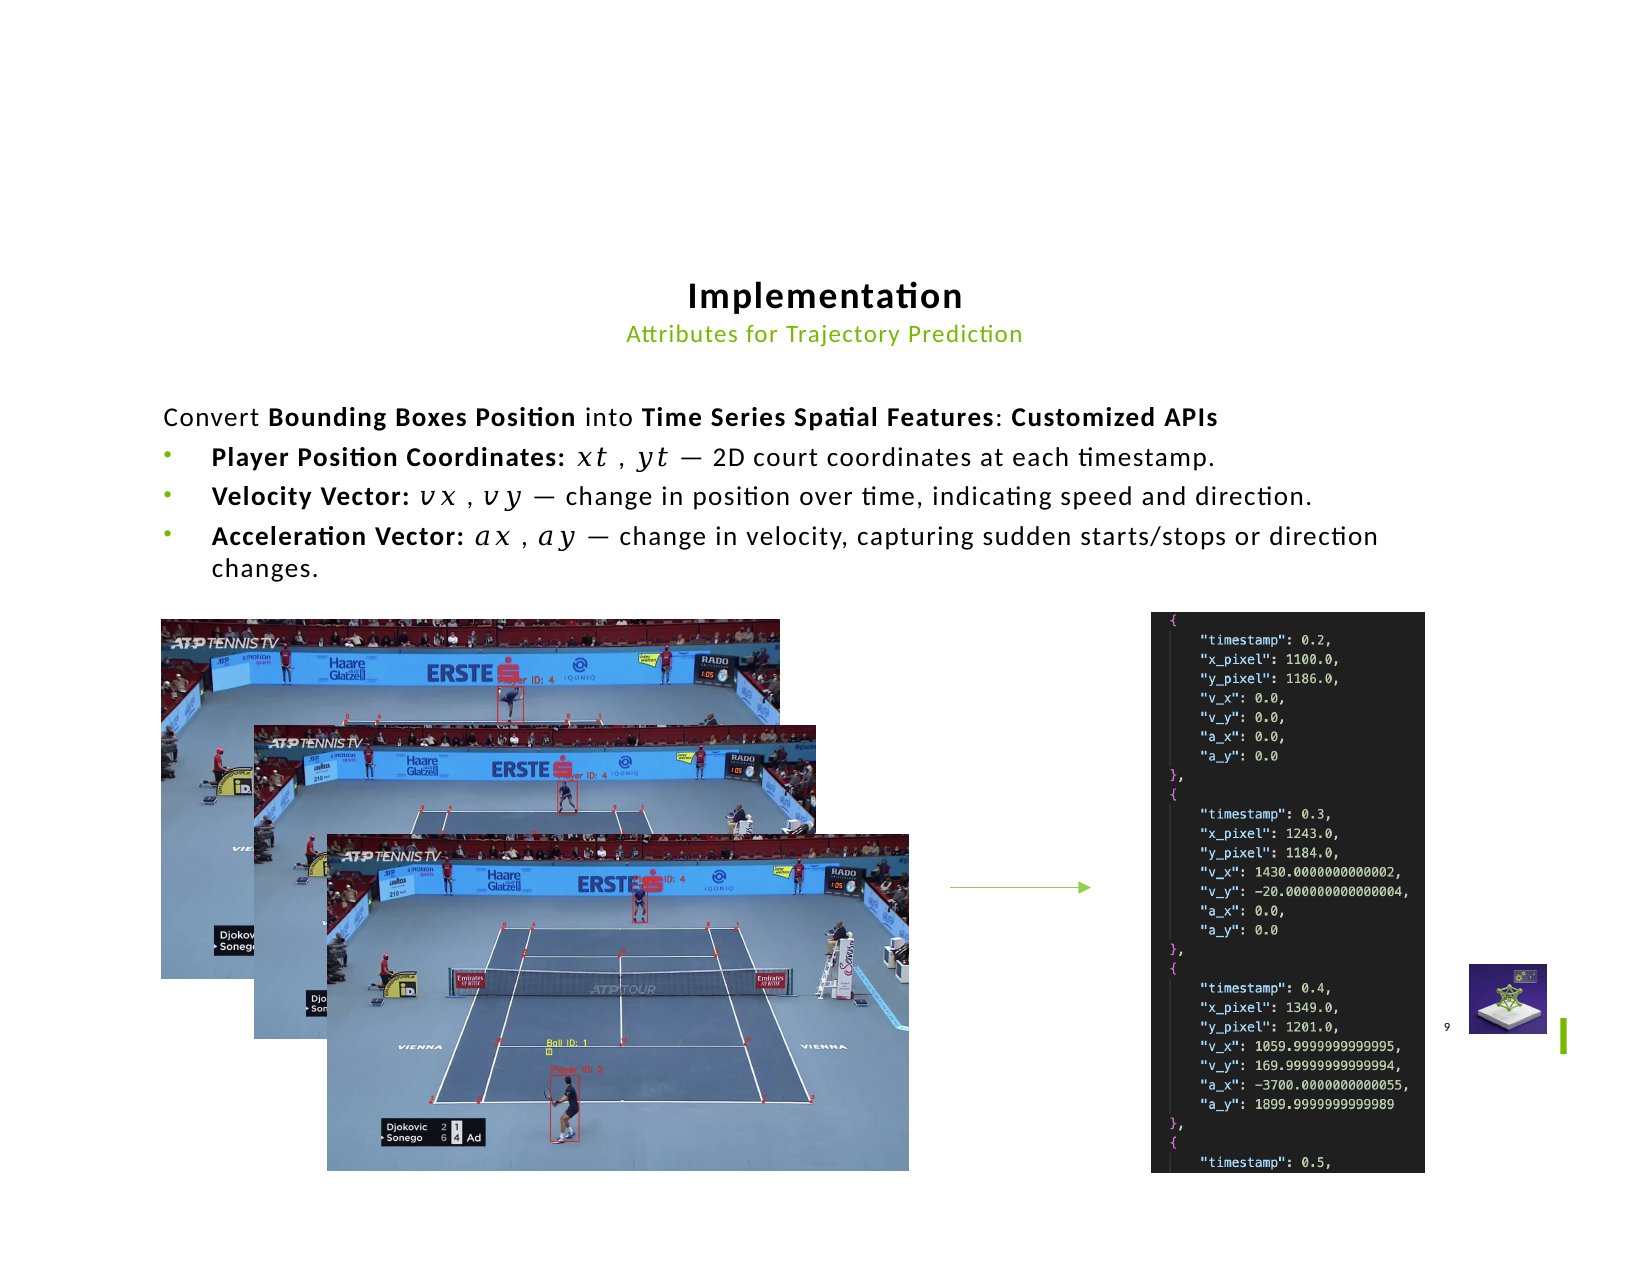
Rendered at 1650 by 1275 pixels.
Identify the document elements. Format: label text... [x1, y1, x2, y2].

picture [161, 618, 909, 1171]
title Implementation Attributes for Trajectory Prediction [571, 265, 1079, 392]
picture [1150, 611, 1426, 1173]
slide_number 9 [1437, 1016, 1460, 1275]
picture [1464, 964, 1547, 1040]
text_box Convert Bounding Boxes Position into Time Series Spatial Features: Customized APIs Player Position Coordinates: 𝑥𝑡 , 𝑦𝑡 — 2D court coordinates at each timestamp. Velocity Vector: 𝑣𝑥 , 𝑣𝑦 — change in position over time, indicating speed and direction. Acceleration Vector: 𝑎𝑥 , 𝑎𝑦​ — change in velocity, capturing sudden starts/stops or direction changes. [161, 392, 1488, 583]
